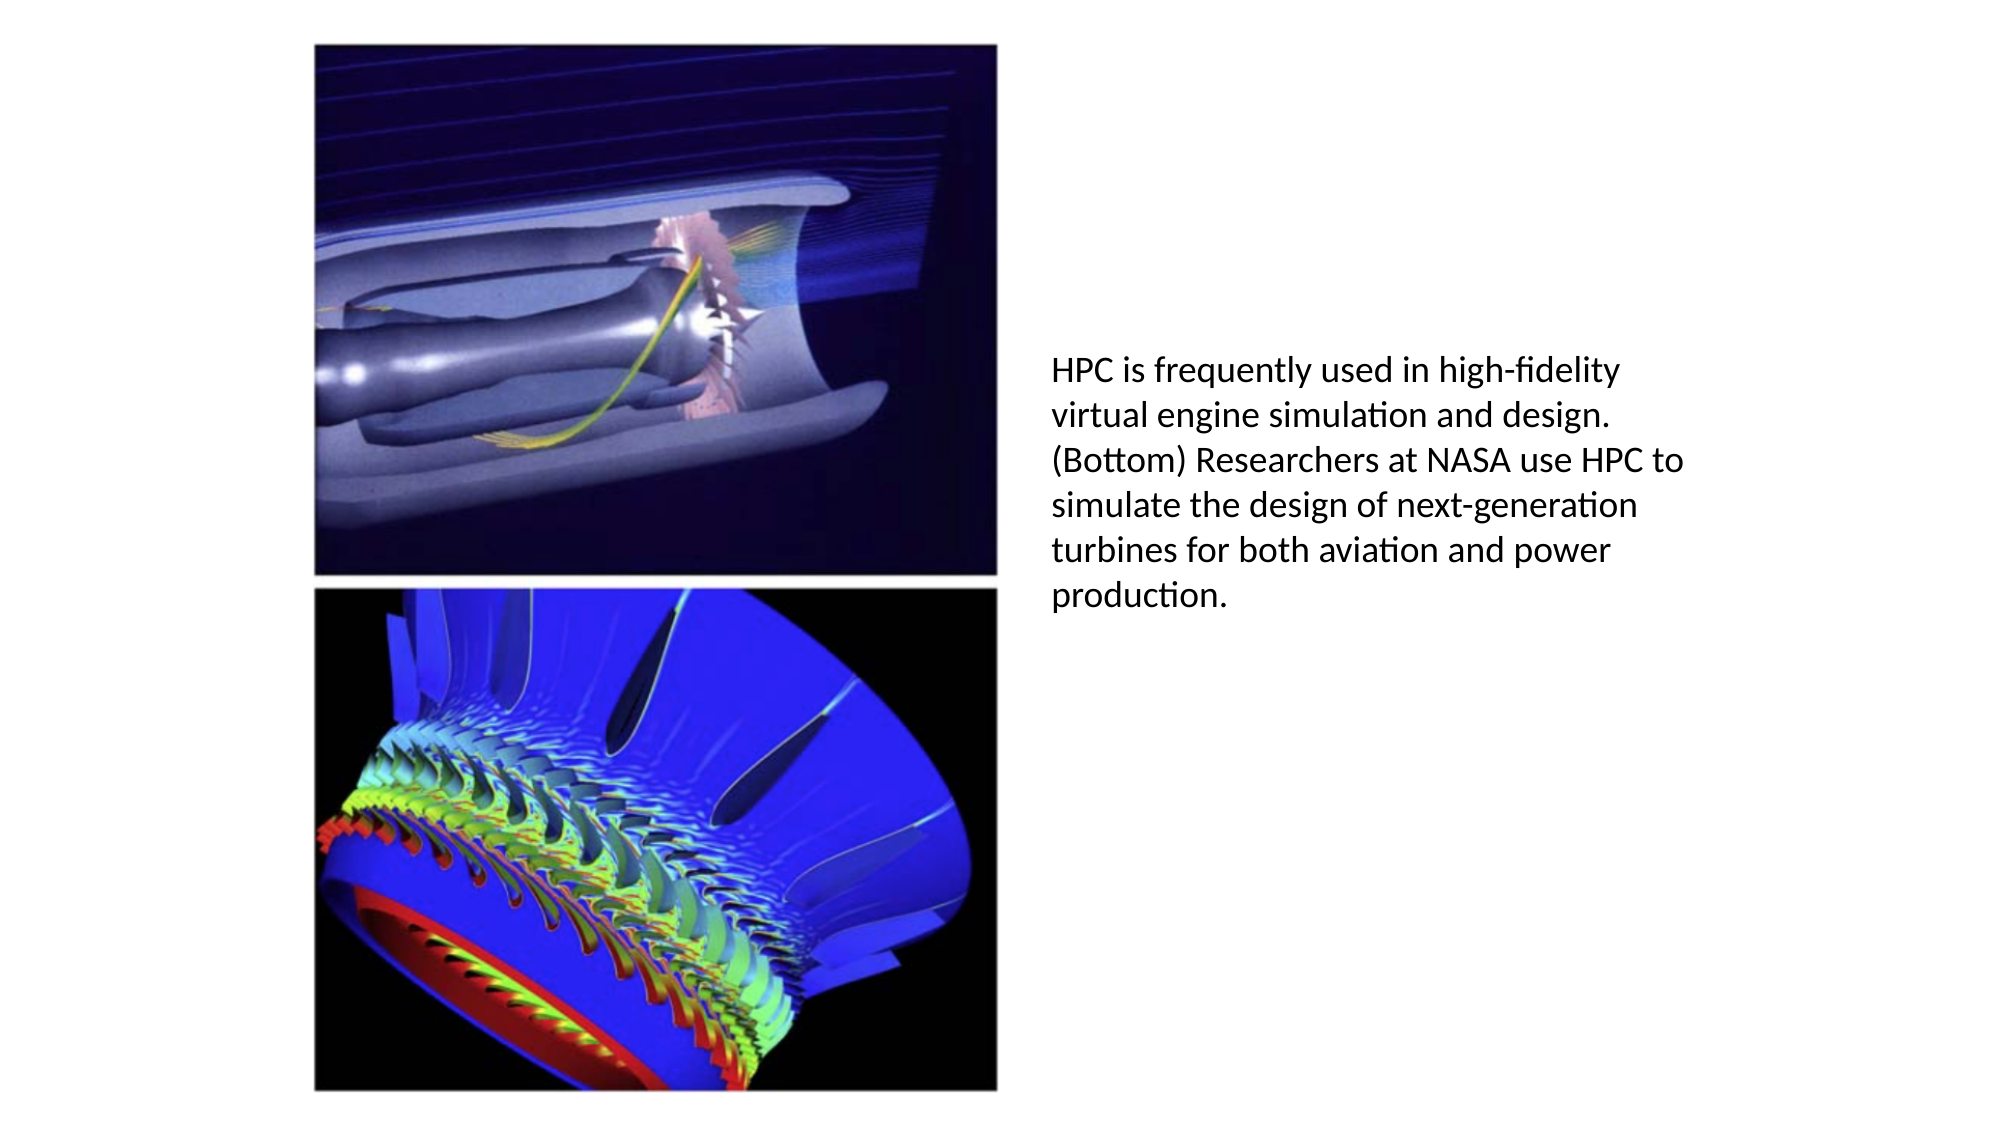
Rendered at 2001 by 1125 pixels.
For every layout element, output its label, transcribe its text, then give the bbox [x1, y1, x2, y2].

text_box HPC is frequently used in high-fidelity virtual engine simulation and design. (Bottom) Researchers at NASA use HPC to simulate the design of next-generation turbines for both aviation and power production. [1037, 337, 1725, 668]
picture [253, 0, 1037, 1125]
